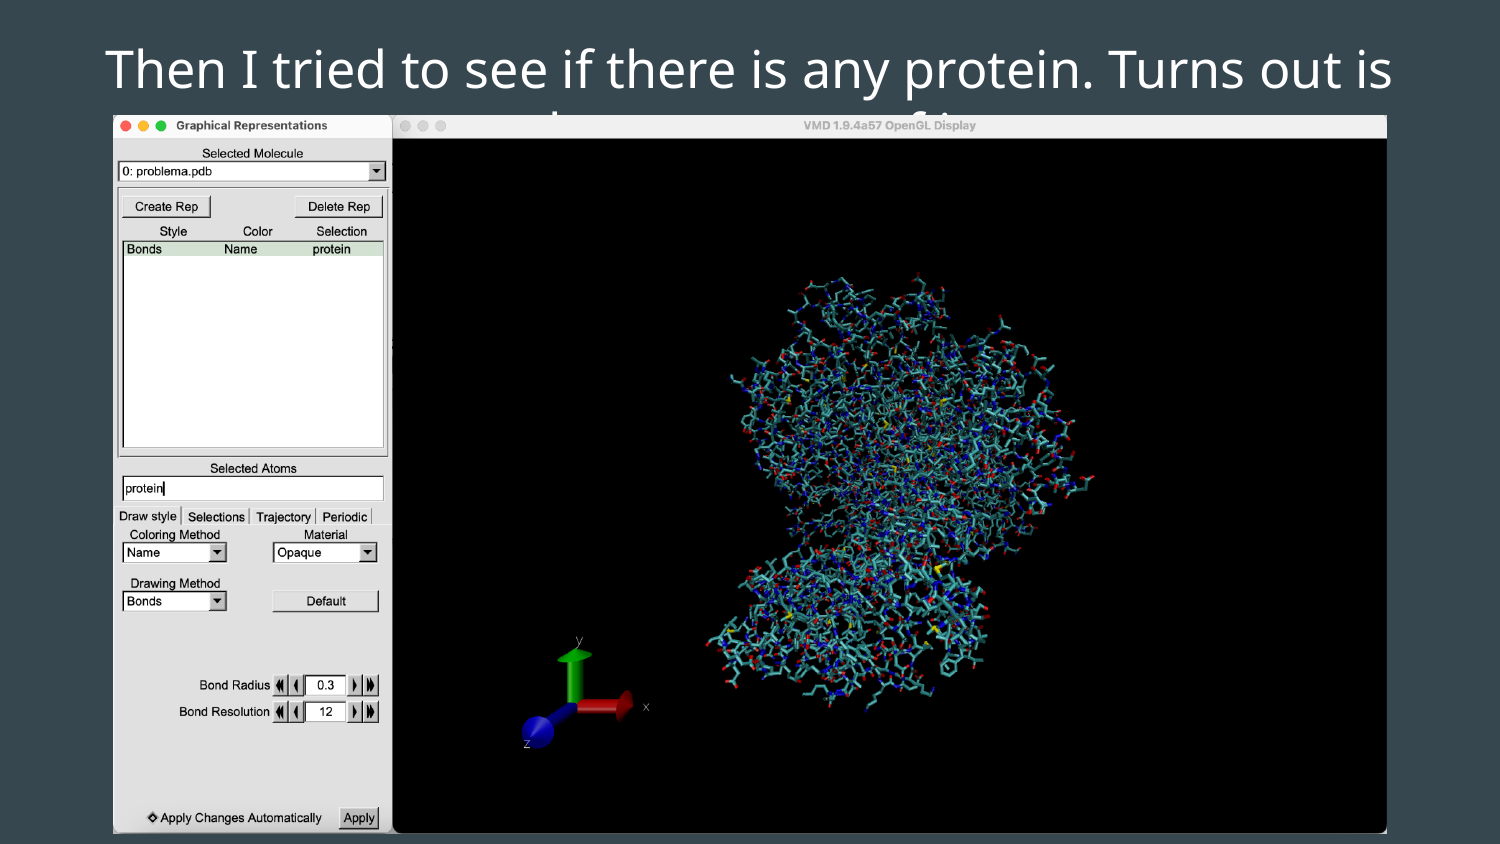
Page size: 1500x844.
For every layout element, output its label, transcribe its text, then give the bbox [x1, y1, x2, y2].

picture [113, 115, 1387, 835]
title Then I tried to see if there is any protein. Turns out is the most part of it [51, 21, 1449, 116]
